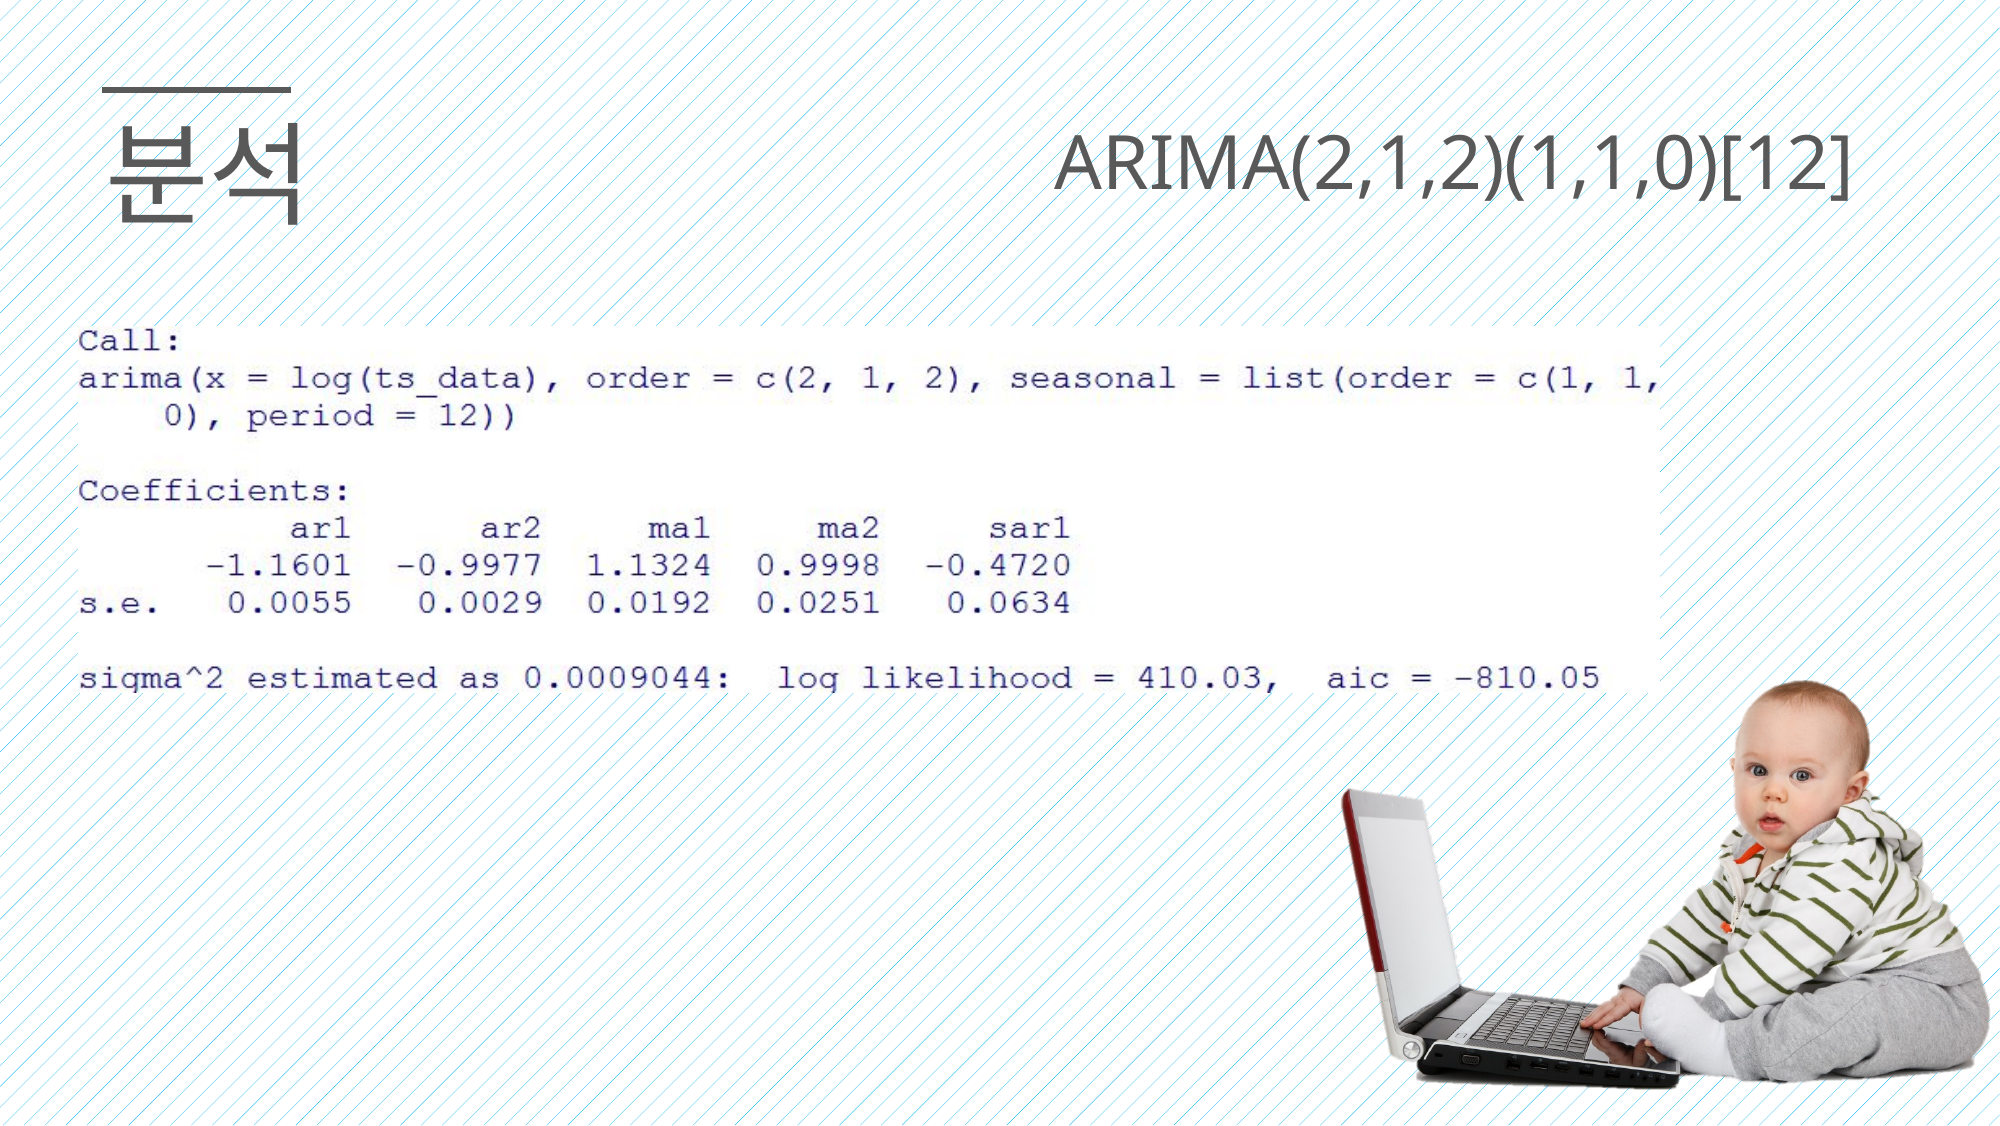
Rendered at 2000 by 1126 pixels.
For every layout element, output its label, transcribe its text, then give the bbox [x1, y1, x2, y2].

picture [1104, 0, 1213, 107]
picture [121, 0, 209, 87]
picture [1669, 0, 1777, 107]
picture [1627, 0, 1735, 107]
picture [1397, 0, 1505, 107]
picture [0, 76, 29, 105]
picture [1439, 0, 1547, 107]
text_box 분석 [54, 97, 362, 247]
picture [0, 247, 88, 335]
picture [205, 0, 293, 87]
picture [90, 0, 188, 97]
picture [0, 196, 54, 251]
picture [0, 247, 67, 314]
picture [1899, 6, 2000, 107]
picture [1167, 0, 1275, 107]
picture [1230, 0, 1338, 107]
picture [0, 133, 54, 188]
picture [1042, 0, 1150, 107]
picture [299, 0, 397, 97]
picture [31, 0, 84, 53]
picture [1836, 0, 1944, 107]
picture [0, 217, 54, 272]
picture [0, 247, 109, 355]
picture [0, 154, 54, 209]
picture [1251, 0, 1359, 107]
picture [1376, 0, 1484, 107]
picture [1355, 0, 1463, 107]
picture [1606, 0, 1714, 107]
picture [1815, 0, 1923, 107]
picture [142, 0, 230, 87]
picture [1585, 0, 1693, 107]
picture [0, 247, 129, 376]
picture [1021, 0, 1129, 107]
picture [362, 0, 460, 98]
picture [1943, 111, 2000, 169]
picture [362, 0, 523, 161]
picture [1943, 69, 2000, 127]
picture [362, 0, 565, 203]
picture [267, 0, 355, 87]
picture [1481, 0, 1589, 107]
picture [362, 0, 606, 244]
picture [1125, 0, 1234, 107]
picture [31, 0, 105, 74]
picture [0, 0, 2000, 1126]
picture [362, 0, 585, 224]
picture [362, 0, 481, 119]
picture [225, 0, 314, 87]
picture [1878, 0, 1986, 107]
picture [246, 0, 335, 87]
picture [184, 0, 272, 87]
picture [1293, 0, 1401, 107]
picture [1732, 0, 1840, 107]
picture [1063, 0, 1171, 107]
picture [1272, 0, 1380, 107]
picture [1943, 90, 2000, 148]
picture [1711, 0, 1819, 107]
picture [1690, 0, 1798, 107]
picture [1083, 0, 1192, 107]
picture [1648, 0, 1756, 107]
picture [1418, 0, 1526, 107]
picture [1773, 0, 1882, 107]
picture [0, 175, 54, 230]
picture [979, 0, 1087, 107]
picture [1188, 0, 1296, 107]
picture [1000, 0, 1108, 107]
picture [31, 0, 42, 11]
picture [1564, 0, 1673, 107]
picture [1523, 0, 1631, 107]
picture [0, 112, 54, 167]
picture [31, 0, 63, 32]
picture [69, 0, 167, 97]
picture [1209, 0, 1317, 107]
picture [1460, 0, 1568, 107]
picture [163, 0, 251, 87]
picture [0, 0, 126, 126]
picture [0, 0, 146, 146]
picture [1543, 0, 1652, 107]
picture [362, 0, 502, 140]
picture [288, 0, 376, 87]
picture [0, 238, 54, 293]
picture [1752, 0, 1861, 107]
picture [1502, 0, 1610, 107]
text_box ARIMA(2,1,2)(1,1,0)[12] [966, 107, 1943, 212]
picture [1943, 132, 2000, 190]
picture [1334, 0, 1443, 107]
picture [341, 0, 439, 97]
picture [1794, 0, 1903, 107]
picture [362, 0, 544, 182]
picture [1943, 152, 2000, 210]
picture [1313, 0, 1422, 107]
picture [1146, 0, 1254, 107]
text_box [0, 0, 31, 76]
picture [1857, 0, 1965, 107]
picture [1920, 27, 2000, 107]
picture [320, 0, 418, 97]
picture [1941, 48, 2000, 107]
picture [0, 247, 150, 397]
picture [0, 76, 8, 84]
picture [1989, 1114, 2000, 1126]
